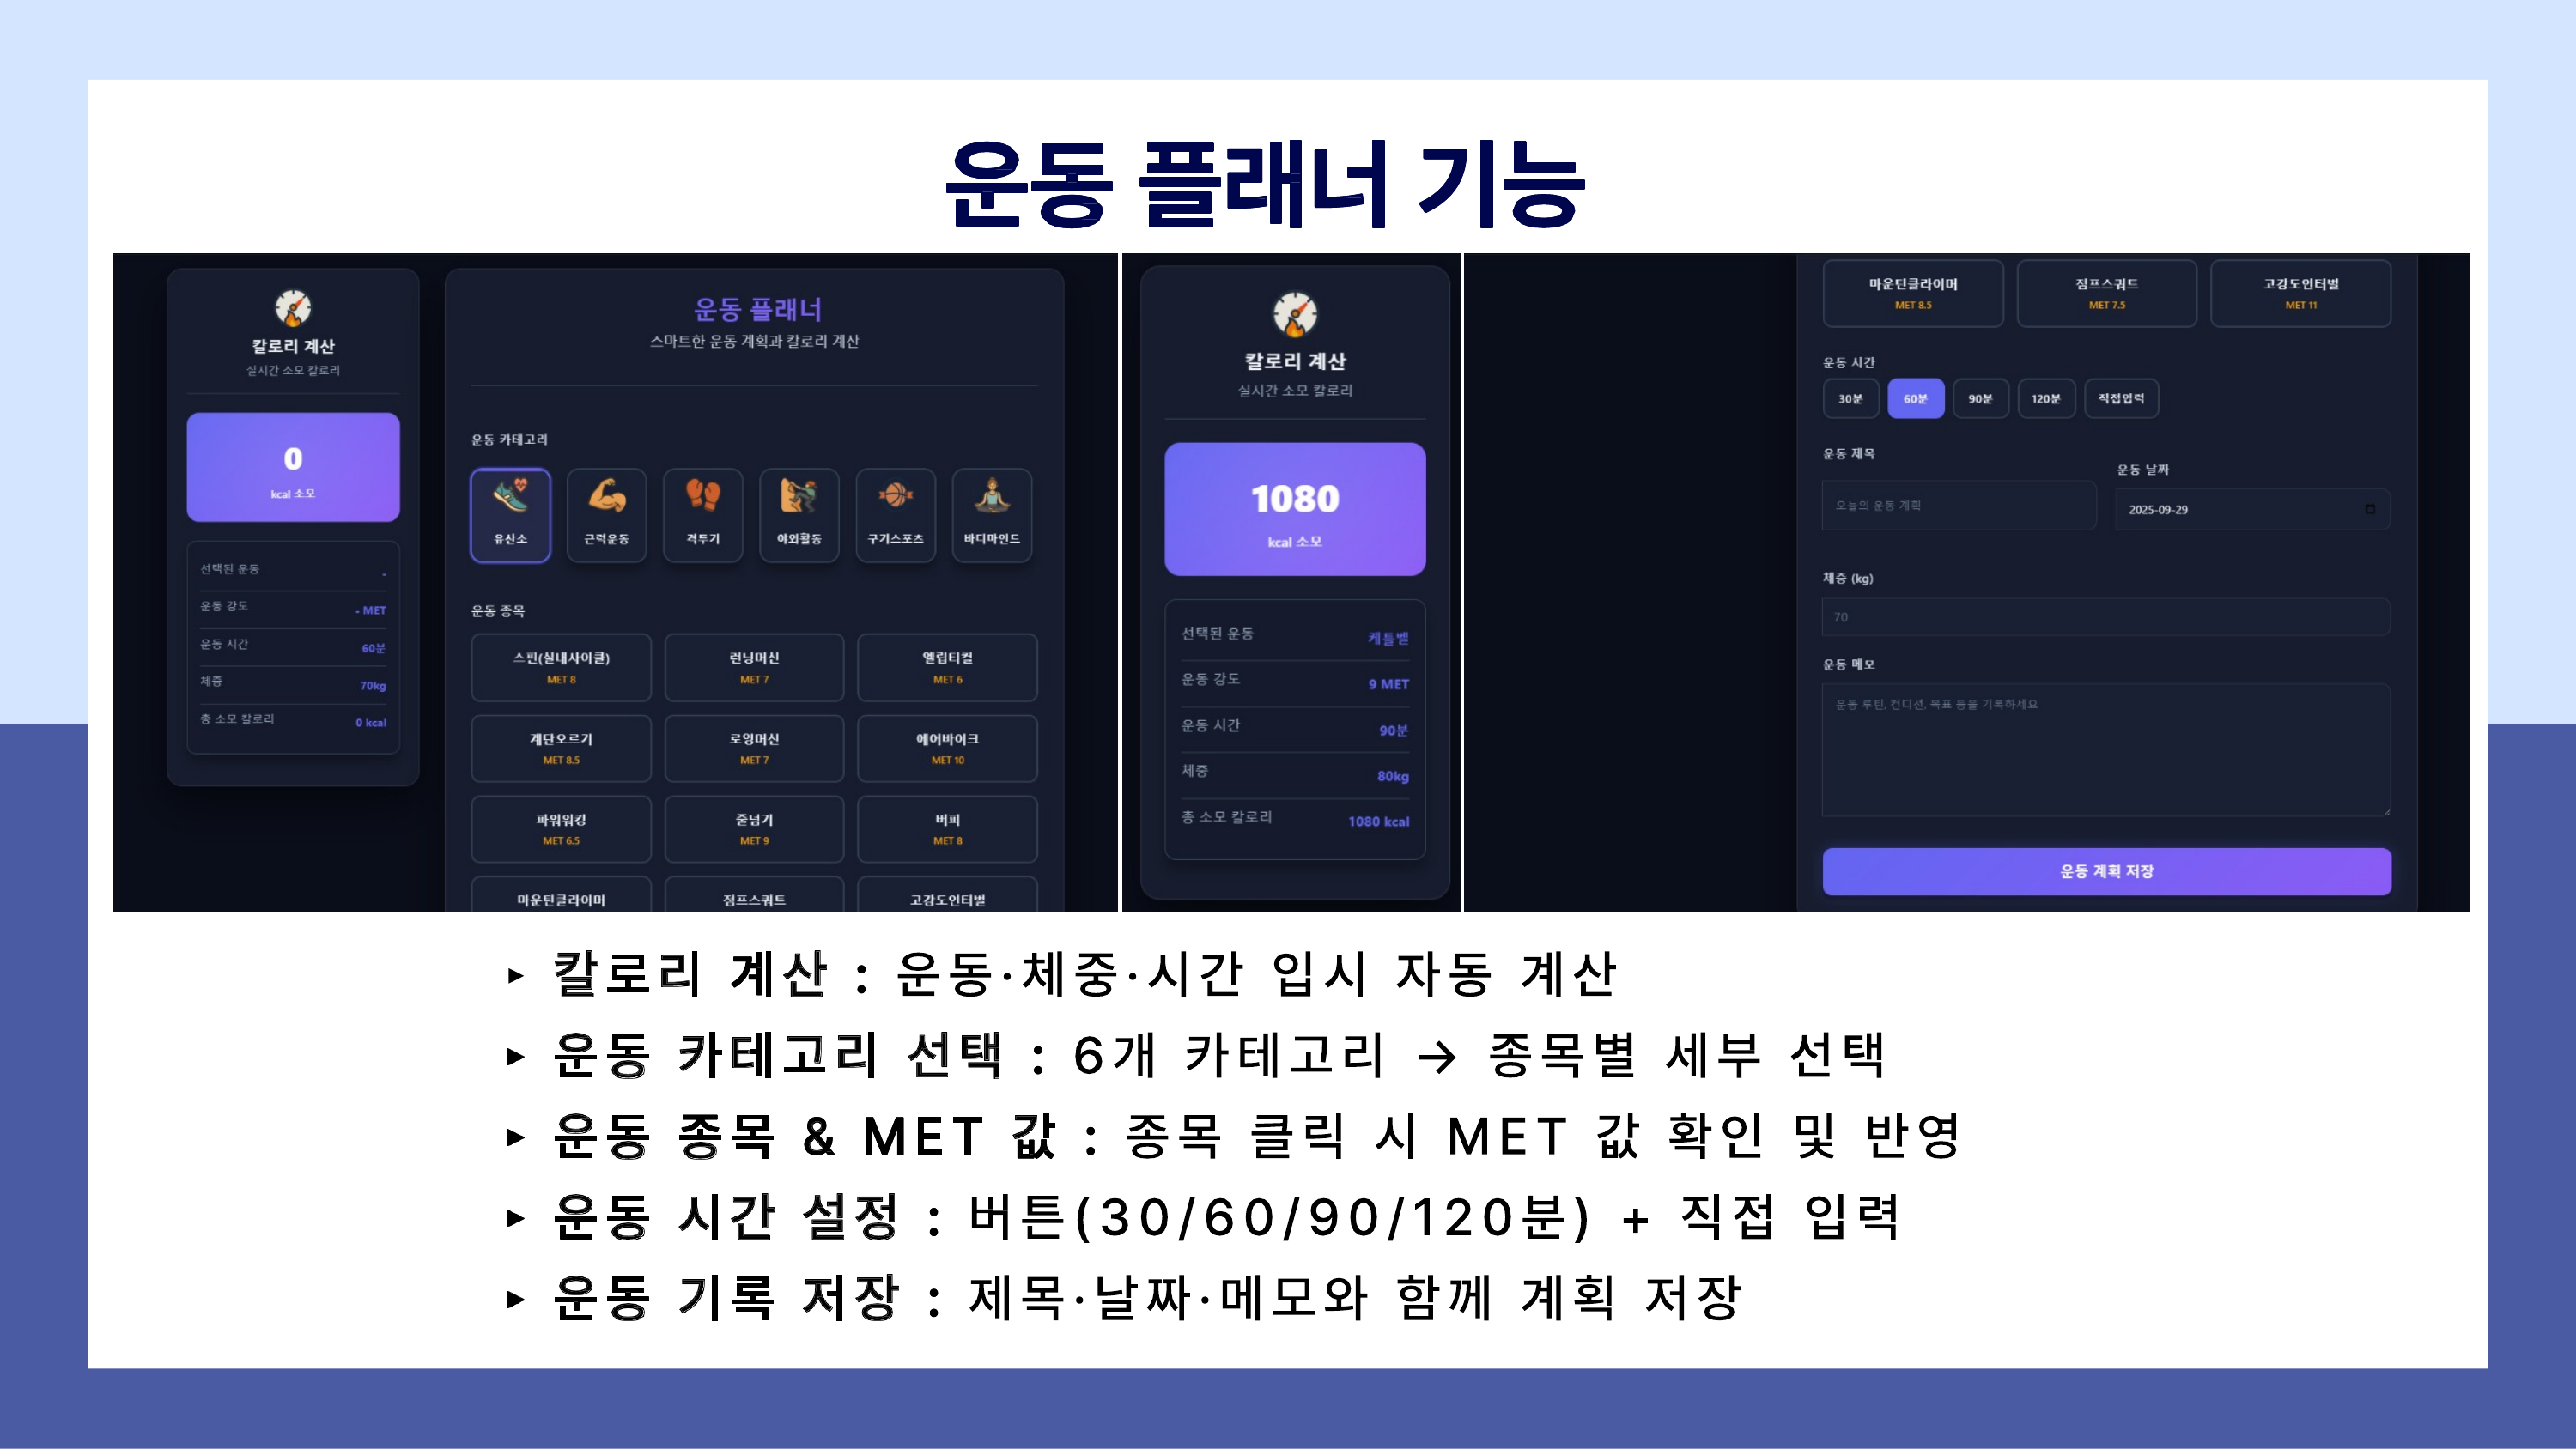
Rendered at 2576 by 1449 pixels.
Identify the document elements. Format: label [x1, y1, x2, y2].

text_box [88, 79, 2488, 1369]
